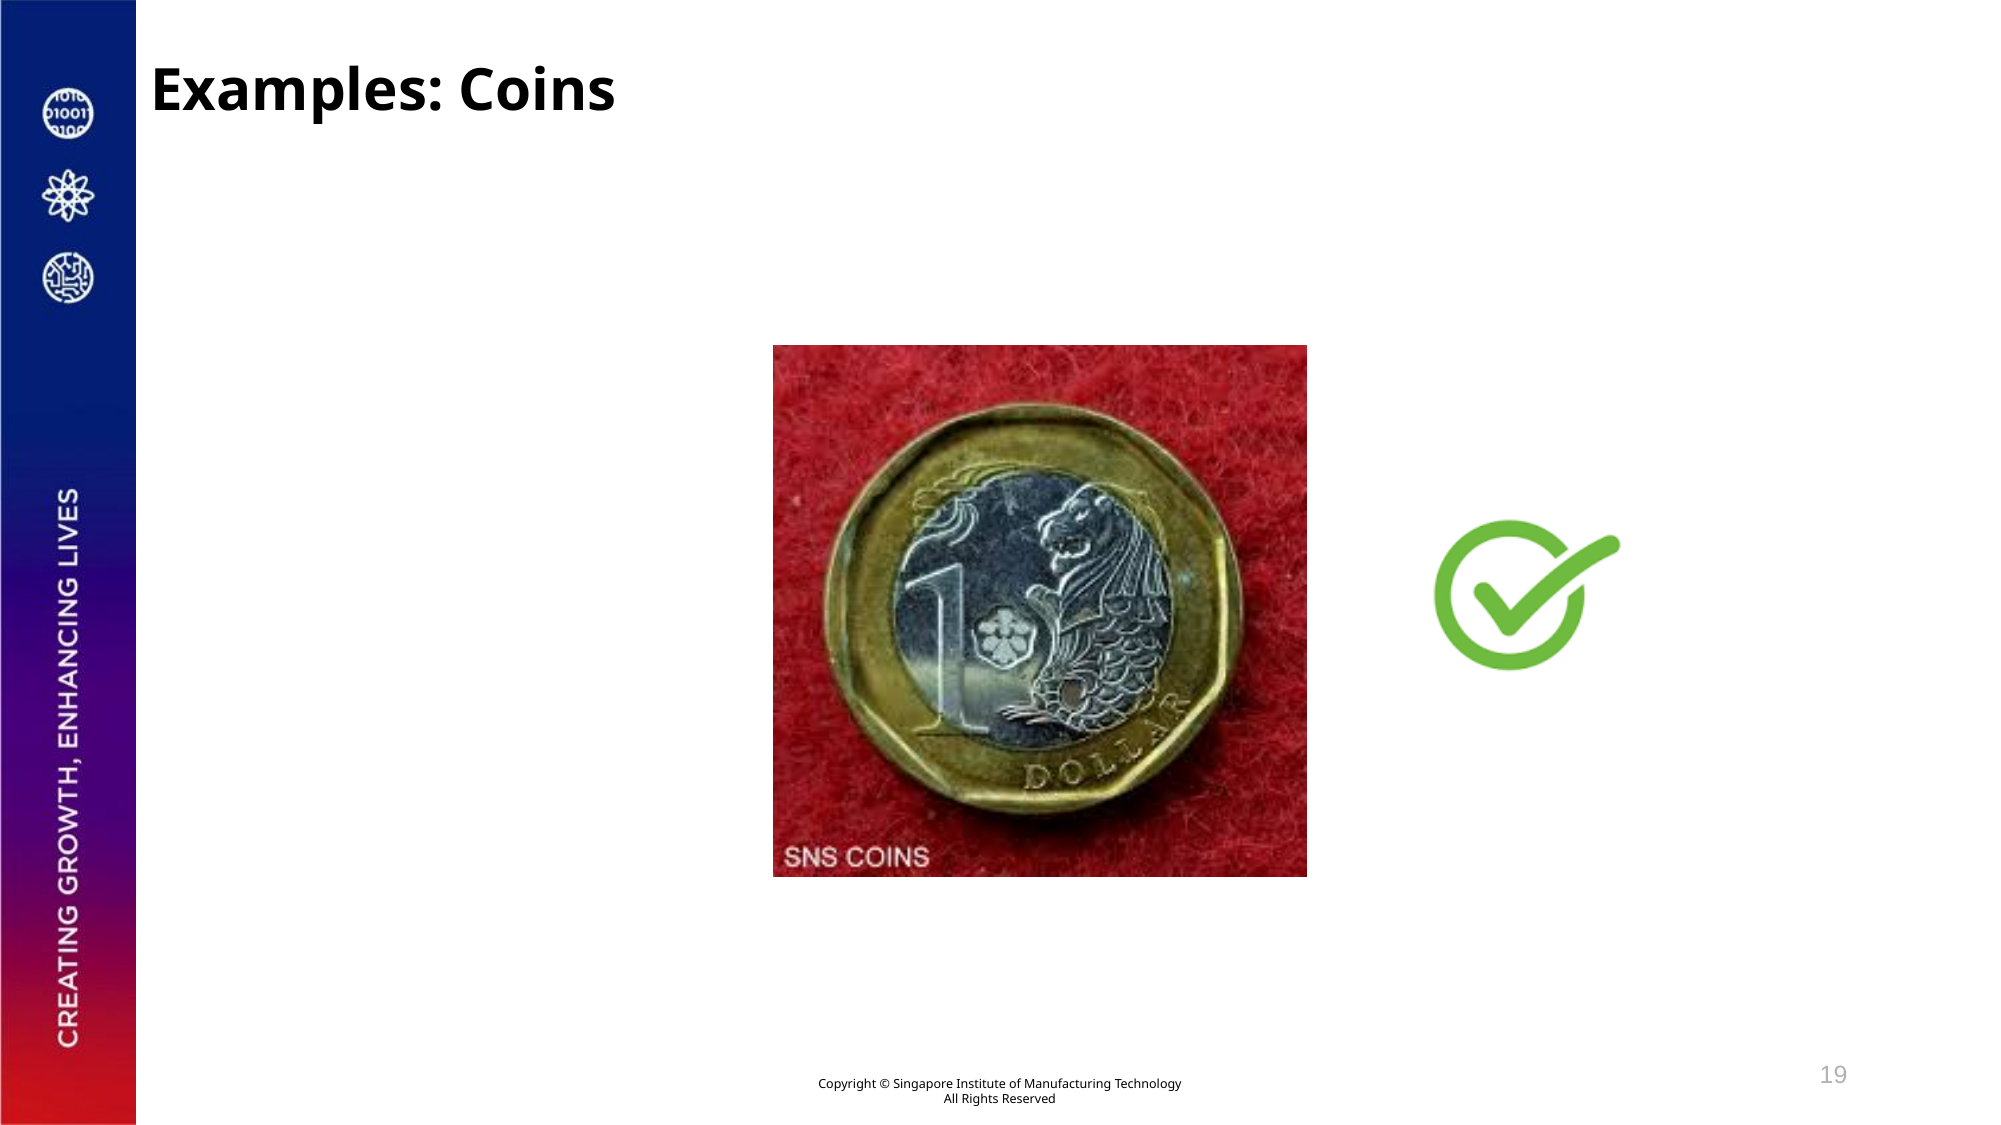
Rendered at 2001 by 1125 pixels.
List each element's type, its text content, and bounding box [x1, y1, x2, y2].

picture [1387, 468, 1638, 719]
slide_number 19 [1412, 1043, 1863, 1104]
picture [773, 345, 1307, 877]
title Examples: Coins [135, 30, 2000, 144]
picture [0, 0, 136, 1125]
